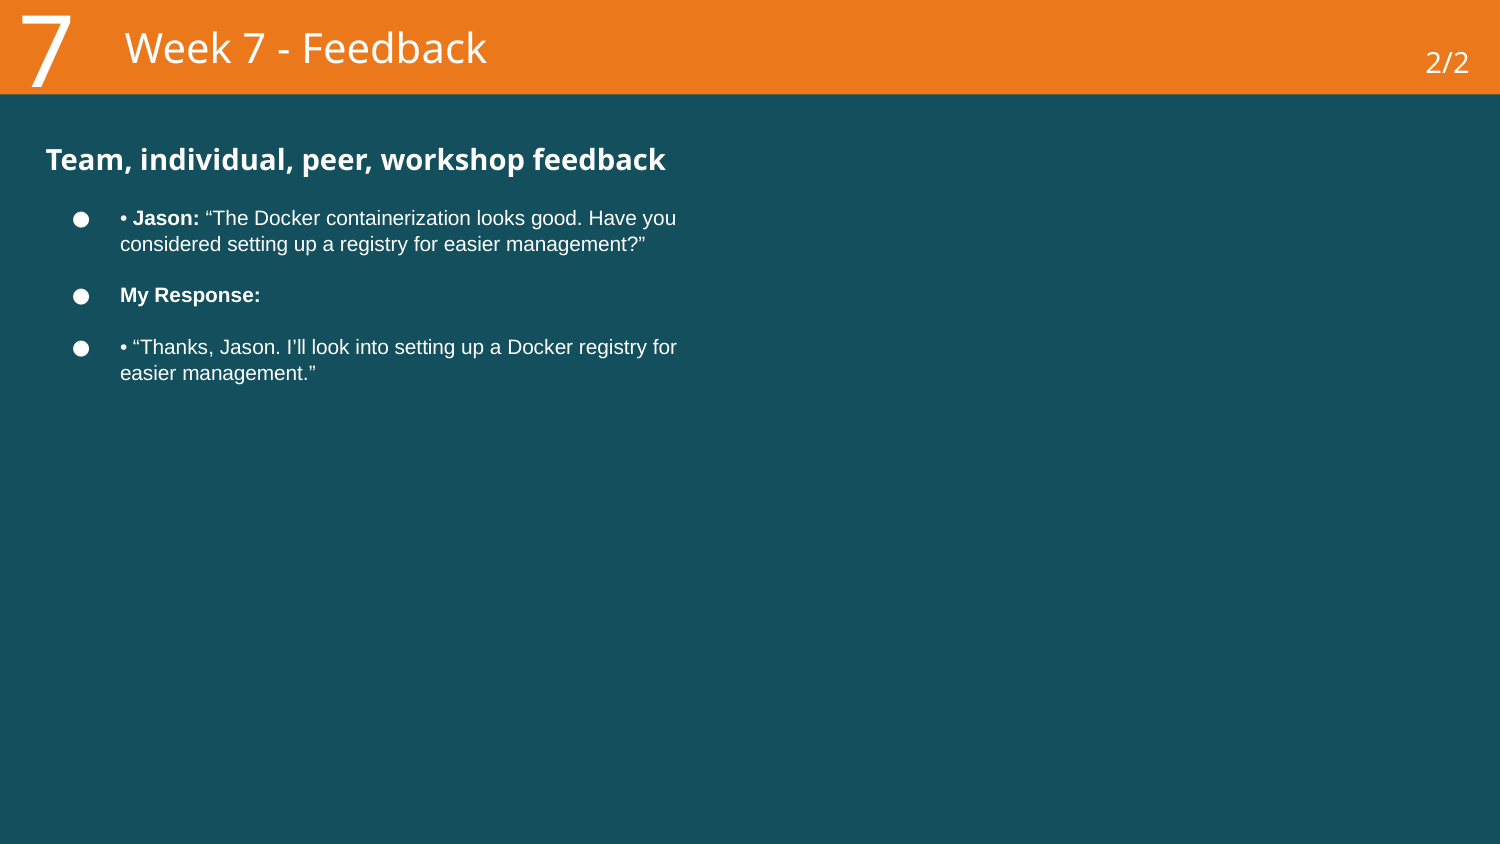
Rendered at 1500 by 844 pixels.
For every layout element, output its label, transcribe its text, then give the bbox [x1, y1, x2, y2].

list • Jason: “The Docker containerization looks good. Have you considered setting up a registry for easier management?” My Response: • “Thanks, Jason. I’ll look into setting up a Docker registry for easier management.” [30, 189, 735, 815]
title 2/2 [1159, 0, 1485, 95]
title Week 7 - Feedback [109, 0, 1010, 94]
subtitle Team, individual, peer, workshop feedback [30, 124, 735, 189]
title 7 [0, 0, 95, 94]
